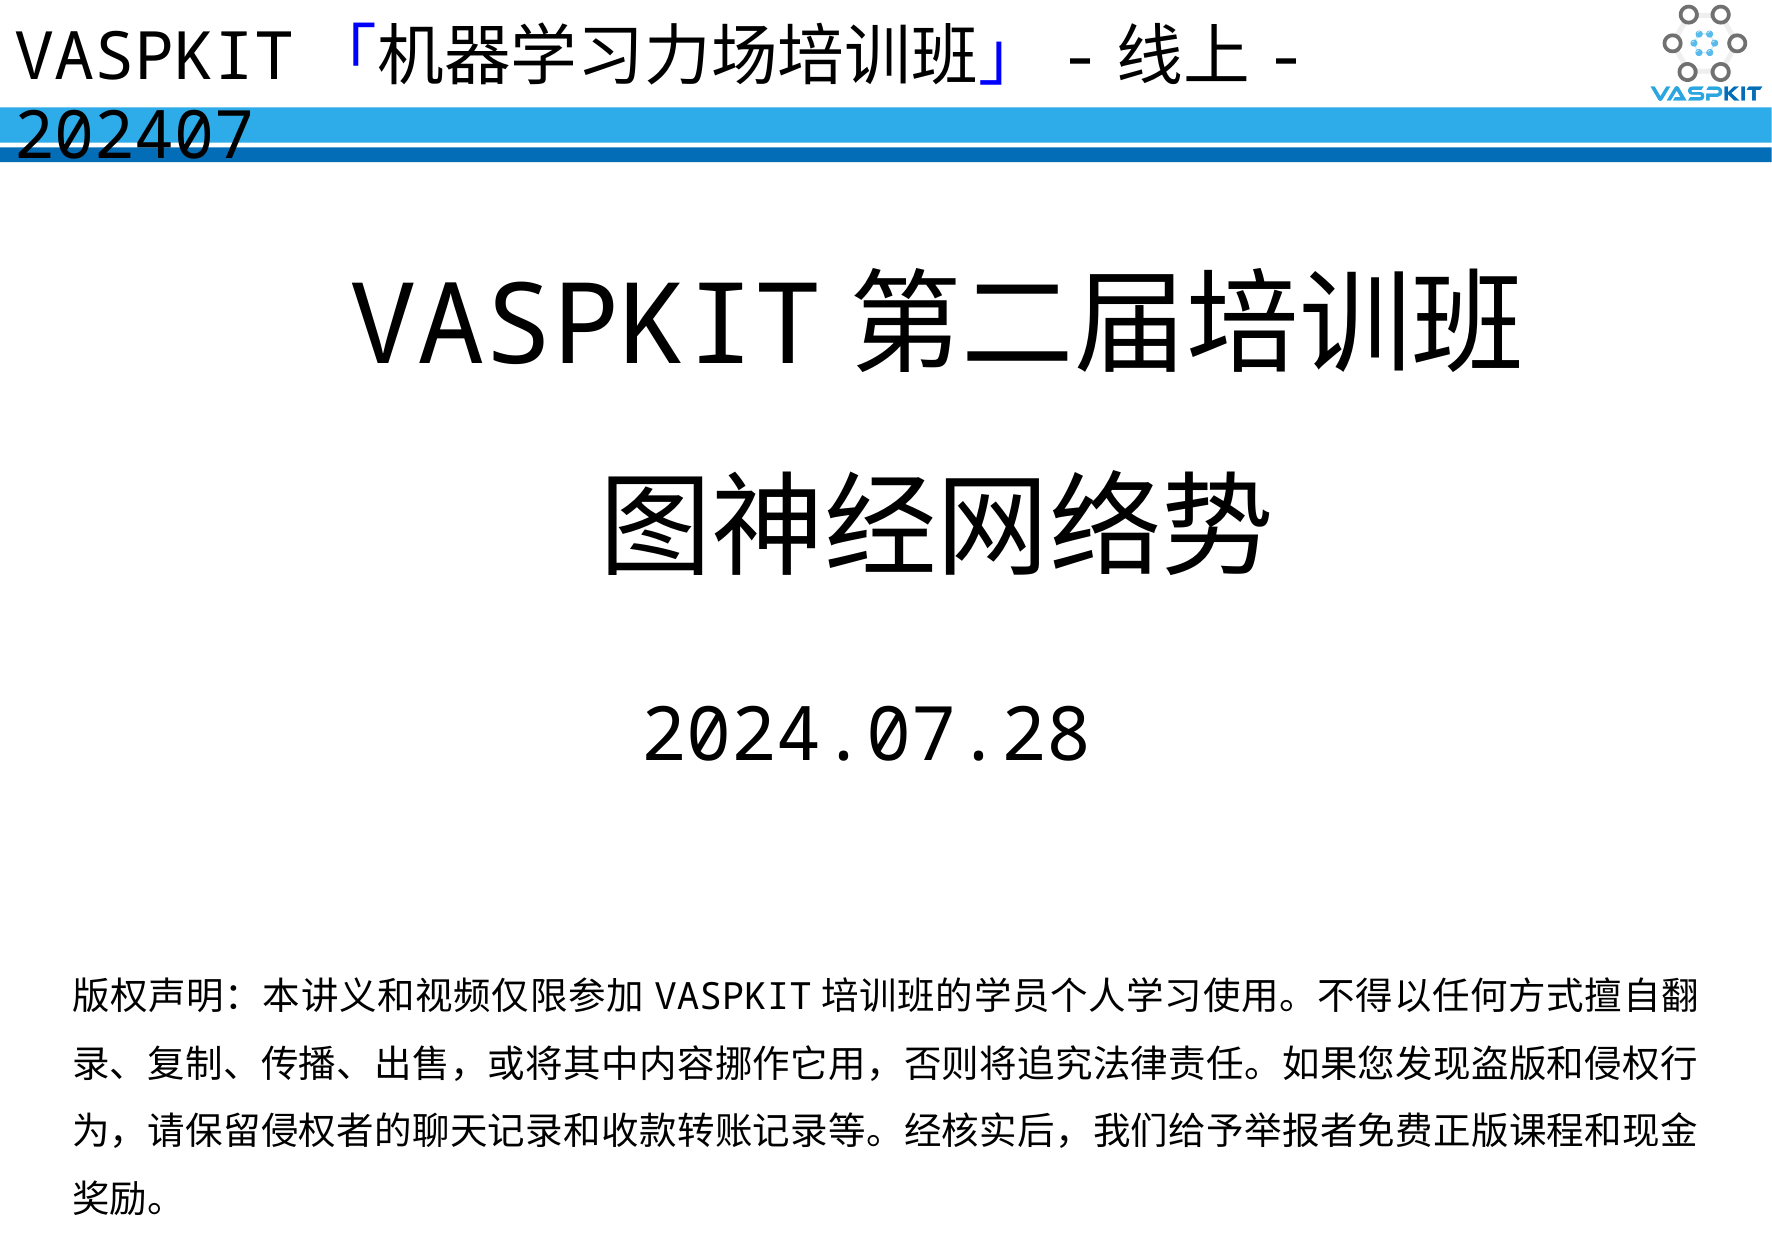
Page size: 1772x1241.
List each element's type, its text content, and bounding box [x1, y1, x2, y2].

title VASPKIT第二届培训班 图神经网络势 [236, 251, 1638, 597]
text_box 版权声明：本讲义和视频仅限参加VASPKIT培训班的学员个人学习使用。不得以任何方式擅自翻录、复制、传播、出售，或将其中内容挪作它用，否则将追究法律责任。如果您发现盗版和侵权行为，请保留侵权者的聊天记录和收款转账记录等。经核实后，我们给予举报者免费正版课程和现金奖励。 [57, 942, 1715, 1228]
picture [1646, 0, 1767, 111]
subtitle 2024.07.28 [204, 677, 1528, 825]
text_box VASPKIT「机器学习力场培训班」-线上-202407 [0, 5, 1541, 180]
